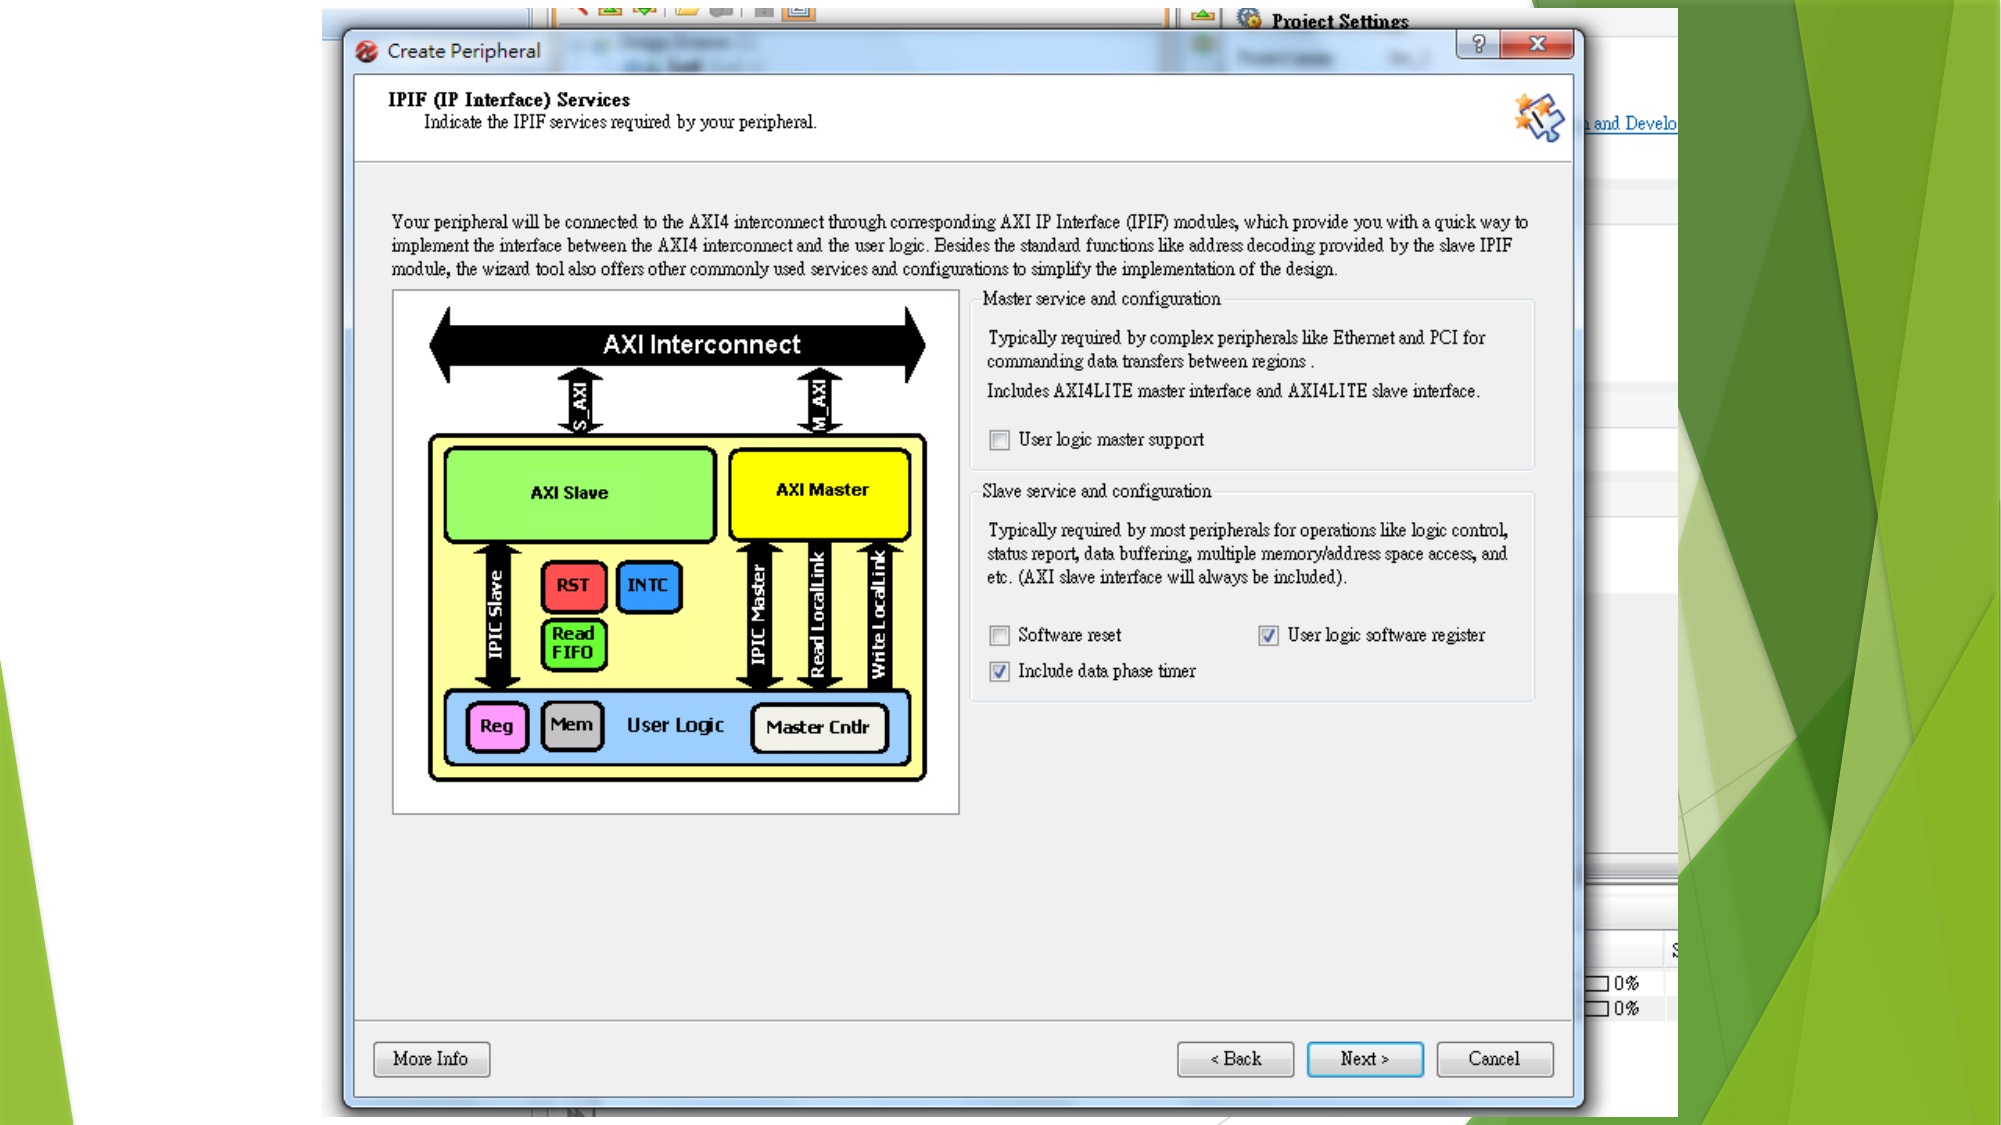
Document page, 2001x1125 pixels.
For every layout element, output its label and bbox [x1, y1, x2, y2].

picture [322, 8, 1678, 1117]
